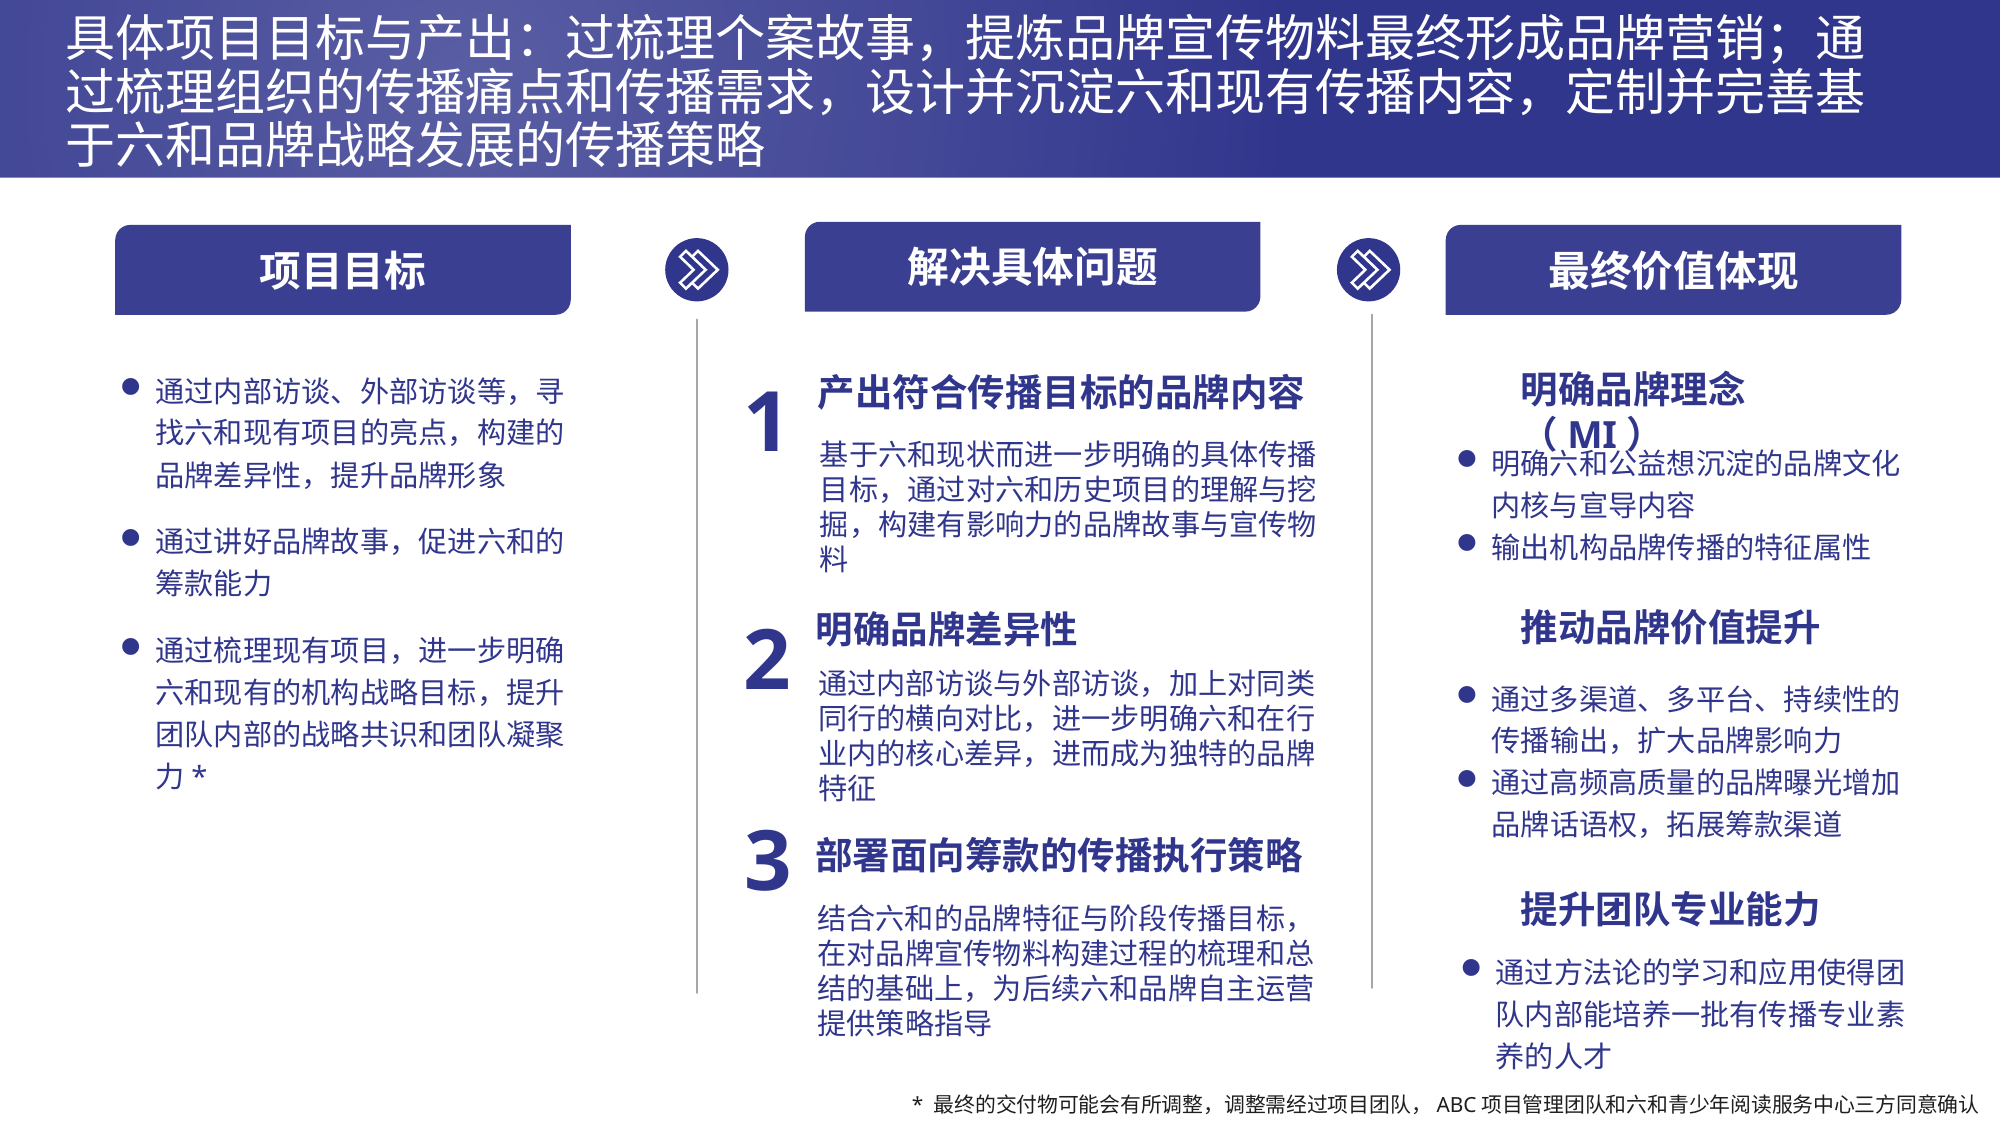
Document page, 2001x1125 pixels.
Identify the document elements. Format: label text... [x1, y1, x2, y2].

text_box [1336, 237, 1401, 302]
text_box 明确品牌理念（MI） [1506, 358, 1869, 464]
text_box 推动品牌价值提升 [1506, 596, 1869, 657]
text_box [804, 221, 1261, 312]
text_box 明确品牌差异性 [801, 598, 1367, 659]
text_box 部署面向筹款的传播执行策略 [800, 824, 1367, 885]
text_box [1445, 224, 1902, 315]
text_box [664, 237, 729, 302]
text_box 2 [728, 598, 803, 714]
text_box 产出符合传播目标的品牌内容 [802, 361, 1367, 421]
text_box 通过方法论的学习和应用使得团队内部能培养一批有传播专业素养的人才 [1445, 939, 1939, 1081]
title 具体项目目标与产出：过梳理个案故事，提炼品牌宣传物料最终形成品牌营销；通过梳理组织的传播痛点和传播需求，设计并沉淀六和现有传播内容，定制并完善基于六和品牌战略发展的传播策略 [50, 4, 1899, 184]
text_box 基于六和现状而进一步明确的具体传播目标，通过对六和历史项目的理解与挖掘，构建有影响力的品牌故事与宣传物料 [805, 429, 1334, 584]
text_box 1 [728, 361, 806, 476]
text_box * 最终的交付物可能会有所调整，调整需经过项目团队，ABC项目管理团队和六和青少年阅读服务中心三方同意确认 [897, 1084, 1995, 1125]
text_box 提升团队专业能力 [1506, 878, 1869, 939]
text_box 通过内部访谈、外部访谈等，寻找六和现有项目的亮点，构建的品牌差异性，提升品牌形象 通过讲好品牌故事，促进六和的筹款能力 通过梳理现有项目，进一步明确六和现有的机构战略目标，提升团队内部的战略共识和团队凝聚力* [105, 358, 609, 801]
text_box 通过多渠道、多平台、持续性的传播输出，扩大品牌影响力 通过高频高质量的品牌曝光增加品牌话语权，拓展筹款渠道 [1441, 666, 1934, 849]
text_box 明确六和公益想沉淀的品牌文化内核与宣导内容 输出机构品牌传播的特征属性 [1441, 431, 1934, 572]
text_box 通过内部访谈与外部访谈，加上对同类同行的横向对比，进一步明确六和在行业内的核心差异，进而成为独特的品牌特征 [803, 659, 1332, 813]
text_box 3 [729, 799, 807, 915]
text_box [114, 224, 571, 315]
text_box 结合六和的品牌特征与阶段传播目标，在对品牌宣传物料构建过程的梳理和总结的基础上，为后续六和品牌自主运营提供策略指导 [802, 892, 1331, 1048]
